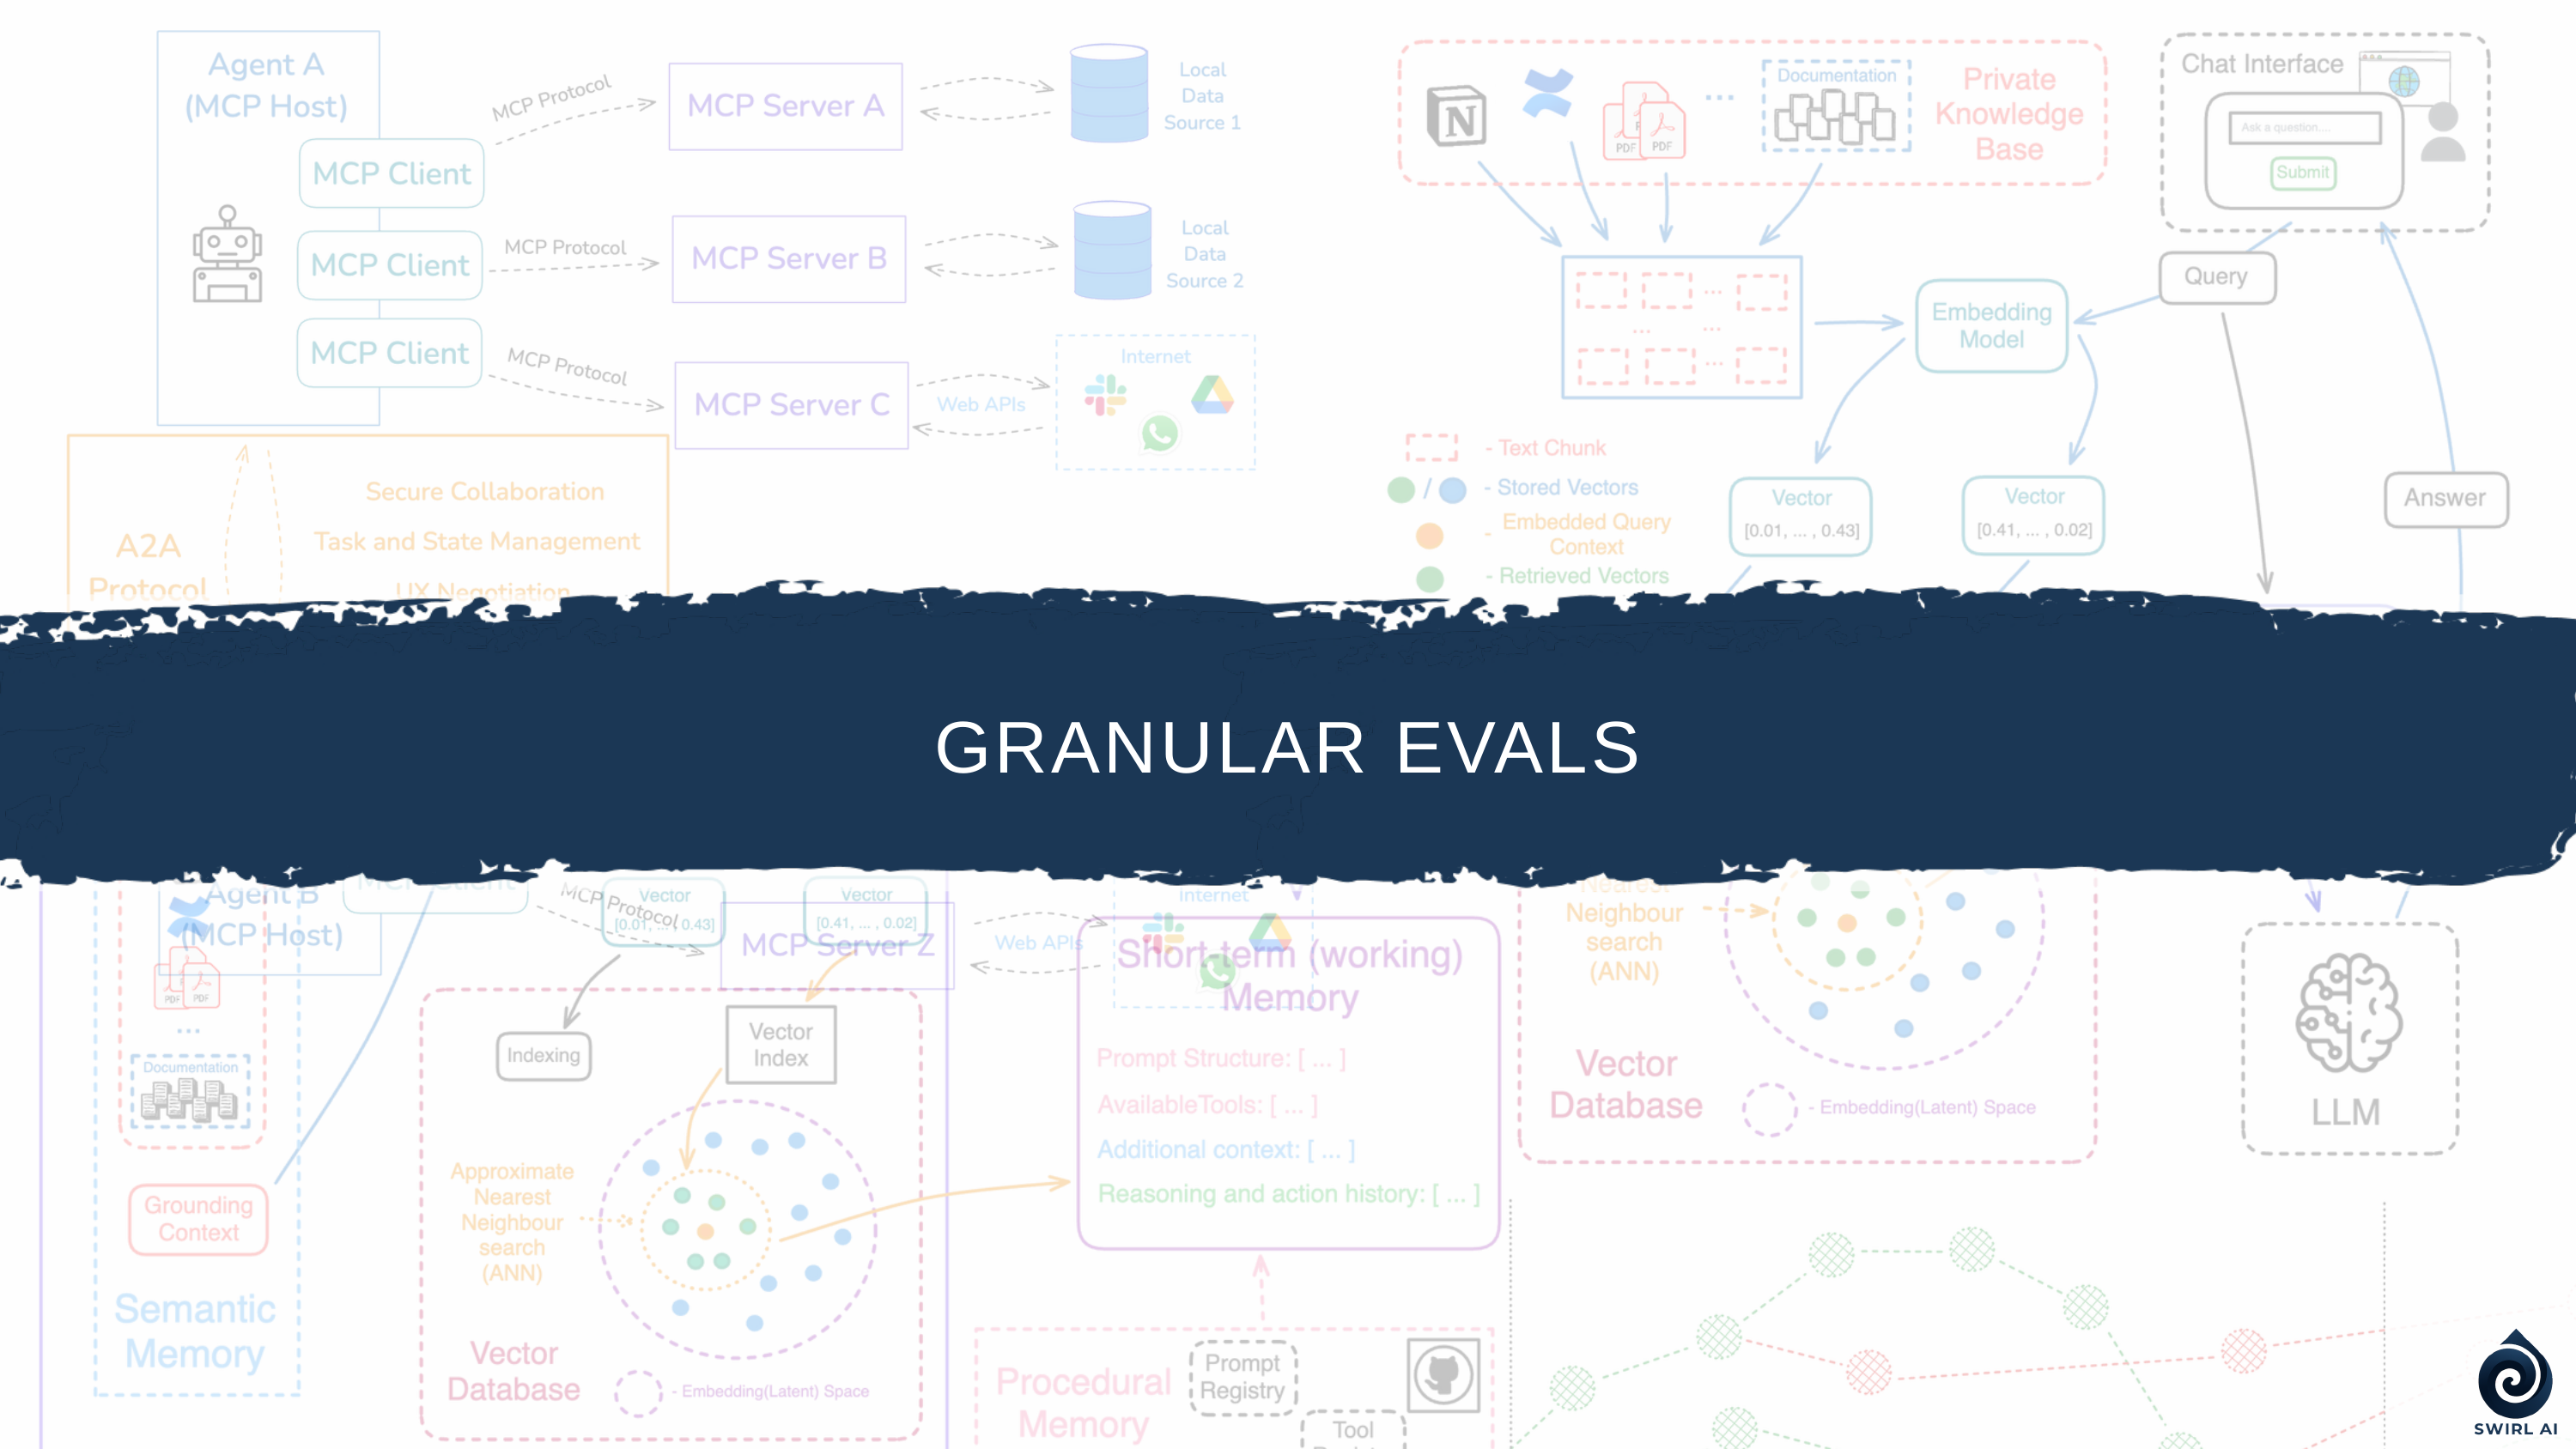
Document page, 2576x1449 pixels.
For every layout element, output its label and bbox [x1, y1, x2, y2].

text_box [0, 0, 2576, 575]
text_box [0, 578, 2576, 892]
text_box [0, 901, 2576, 1449]
